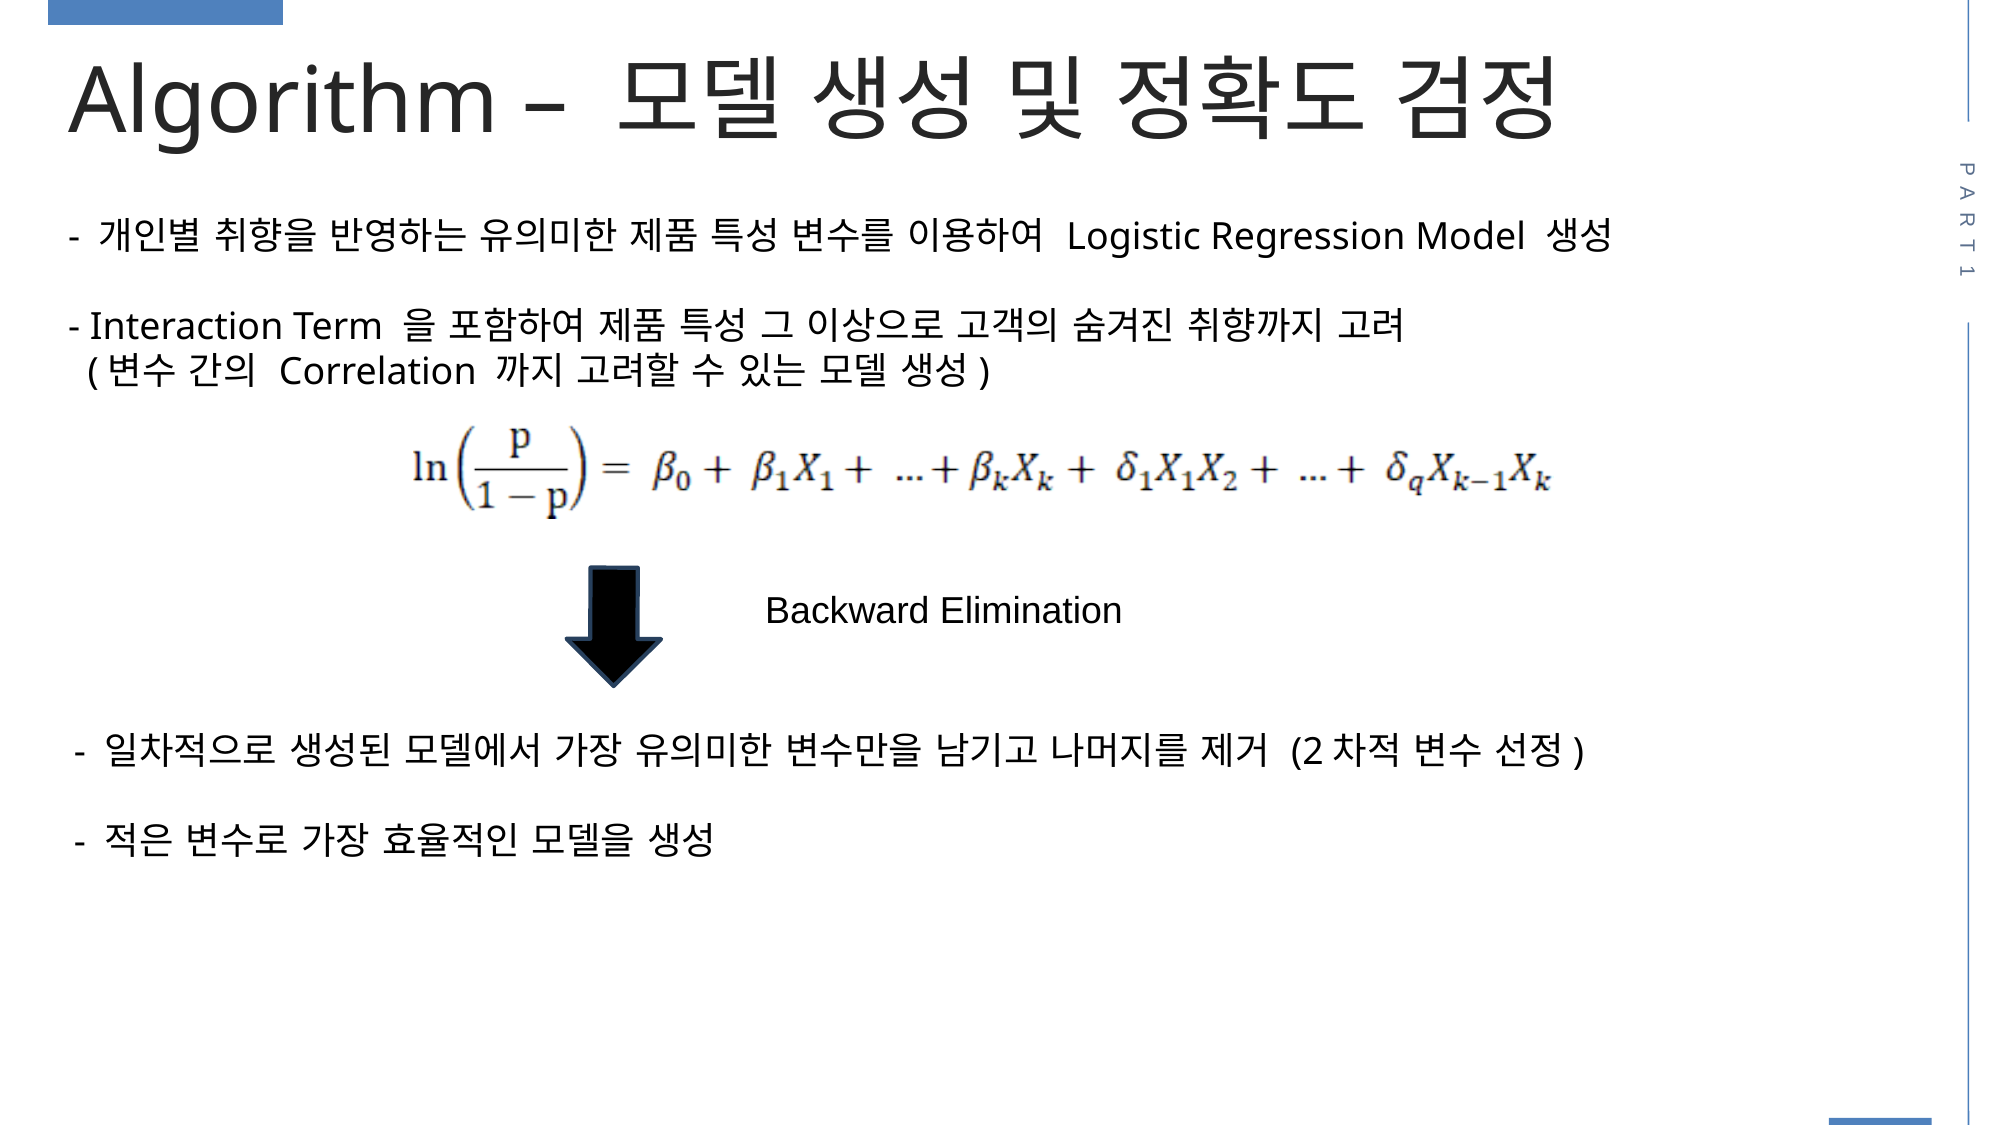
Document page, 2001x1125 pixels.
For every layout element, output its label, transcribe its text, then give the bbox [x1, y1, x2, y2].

text_box Backward Elimination [750, 578, 1250, 639]
text_box Algorithm – 모델 생성 및 정확도 검정 [53, 32, 775, 158]
text_box - 개인별 취향을 반영하는 유의미한 제품 특성 변수를 이용하여 Logistic Regression Model 생성 - Interaction Term 을 포함하여 제품 특성 그 이상으로 고객의 숨겨진 취향까지 고려 (변수 간의 Correlation 까지 고려할 수 있는 모델 생성) [53, 204, 1721, 445]
text_box PART1 [1940, 154, 1997, 301]
text_box - 일차적으로 생성된 모델에서 가장 유의미한 변수만을 남기고 나머지를 제거 (2차적 변수 선정) - 적은 변수로 가장 효율적인 모델을 생성 [59, 719, 1721, 915]
text_box [46, 0, 285, 27]
text_box [1827, 1116, 1934, 1125]
picture [413, 424, 1554, 519]
text_box [564, 565, 664, 689]
